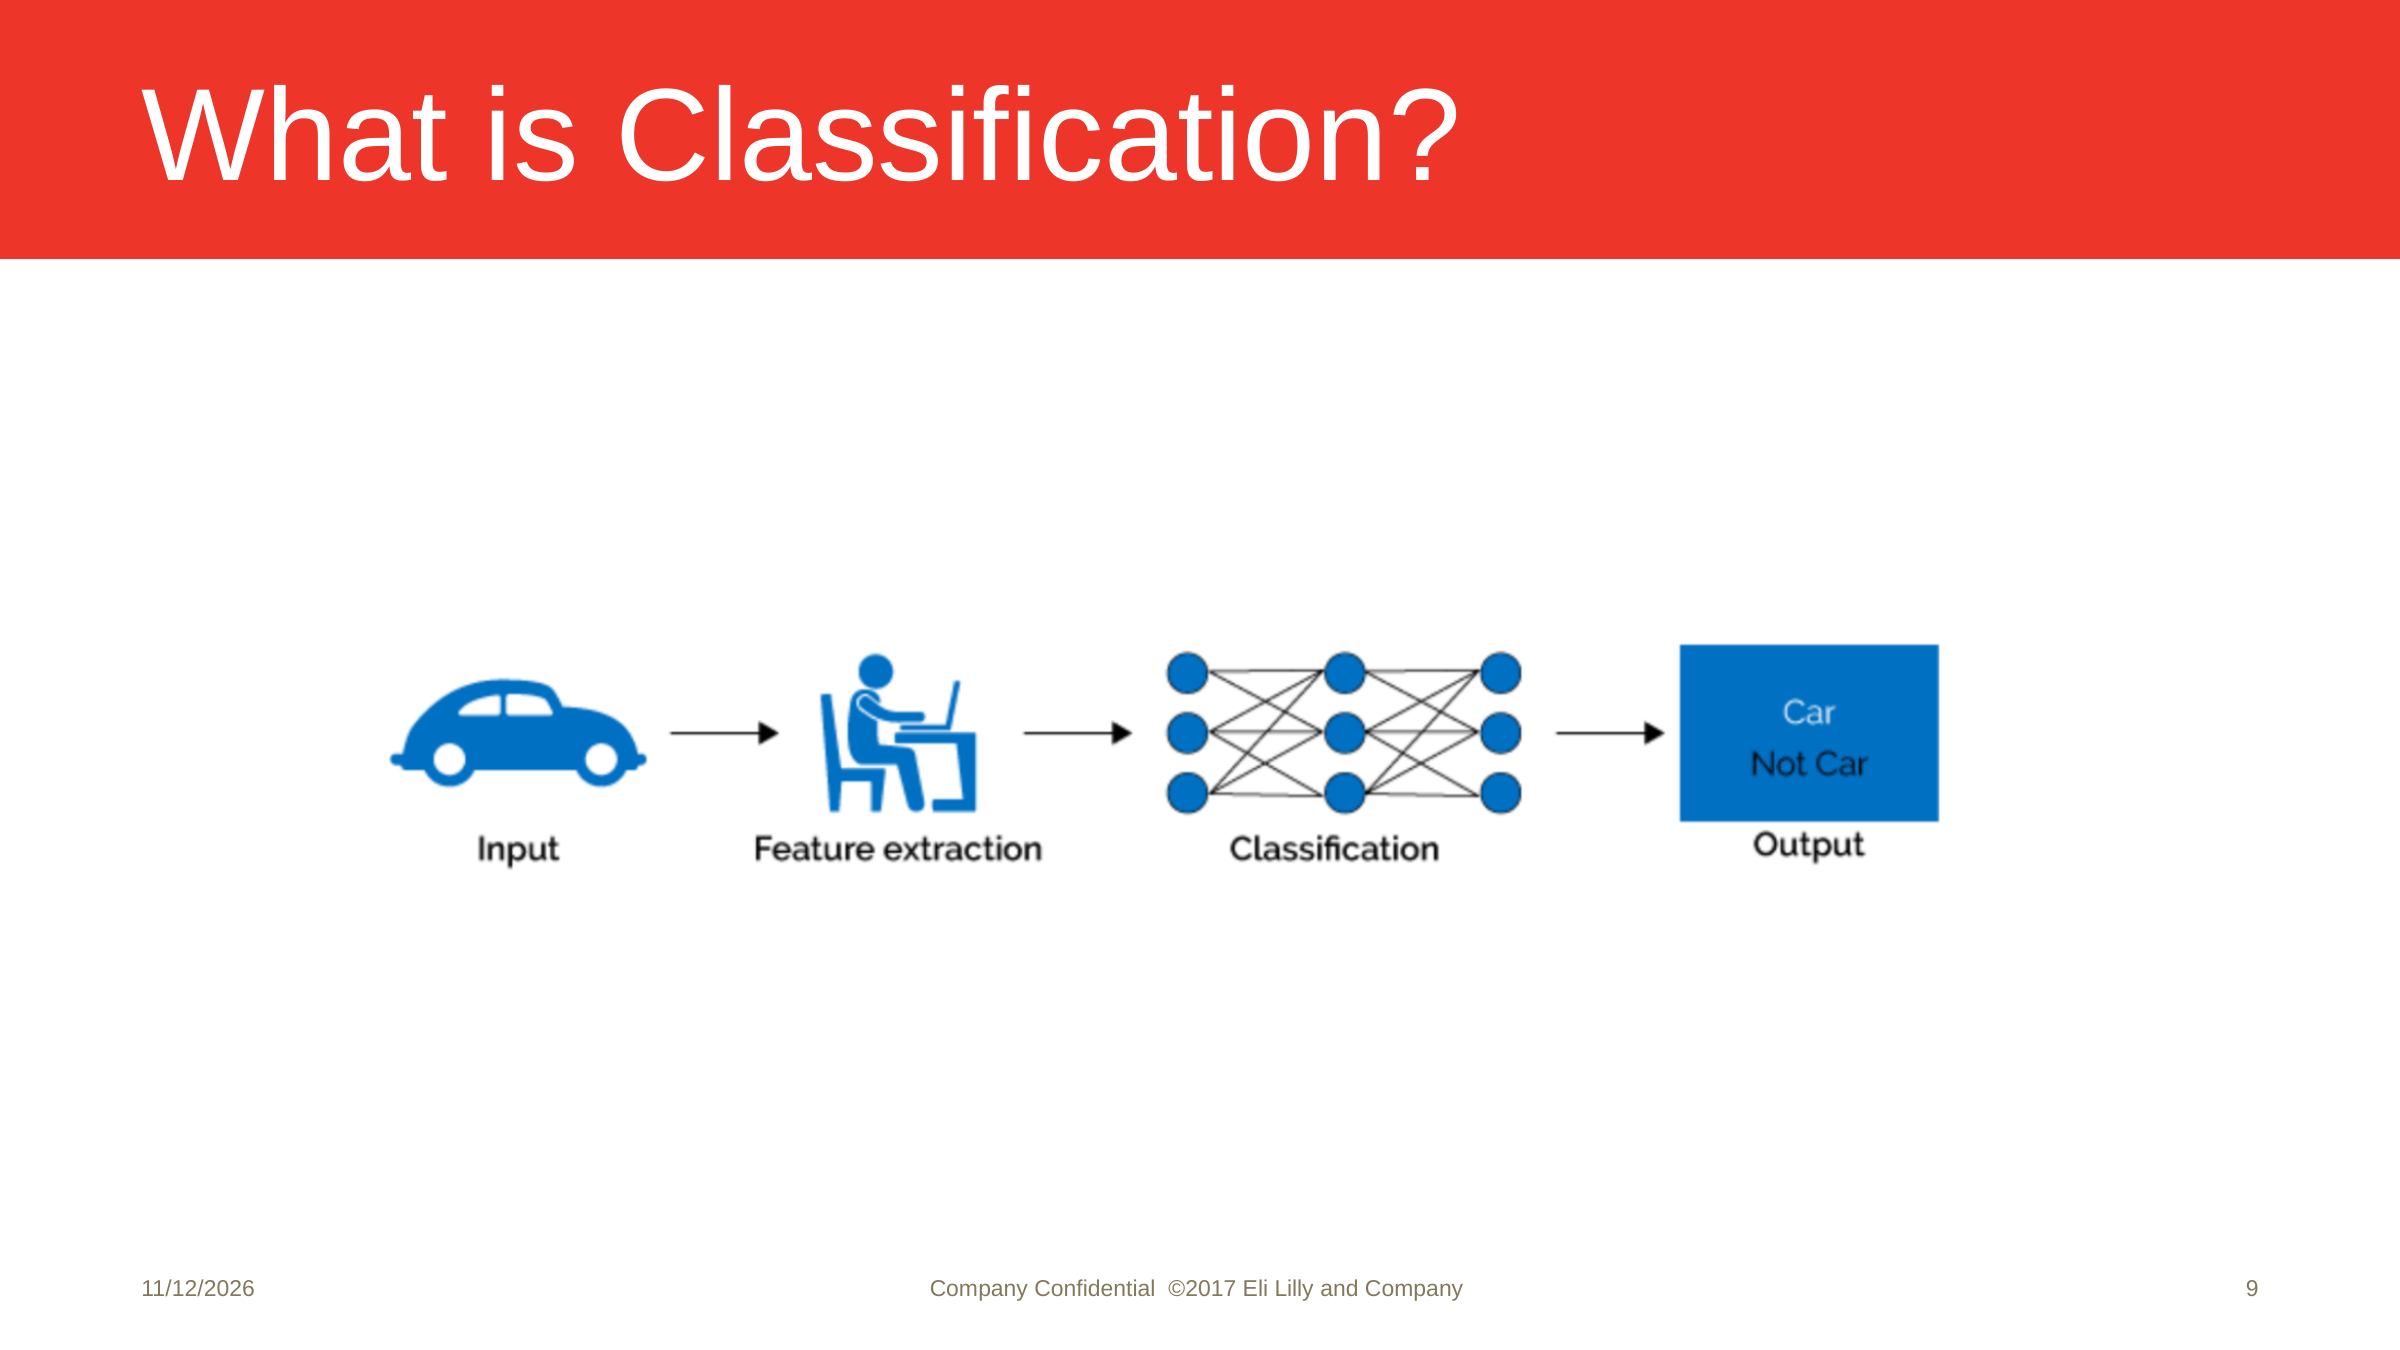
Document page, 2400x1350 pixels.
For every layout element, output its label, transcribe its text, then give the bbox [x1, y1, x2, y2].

picture [0, 0, 2400, 1350]
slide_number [120, 1251, 680, 1324]
title What is Classification? [120, 15, 2280, 241]
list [329, 618, 2032, 895]
slide_number 9 [1719, 1251, 2280, 1324]
footer Company Confidential ©2017 Eli Lilly and Company [819, 1251, 1580, 1324]
